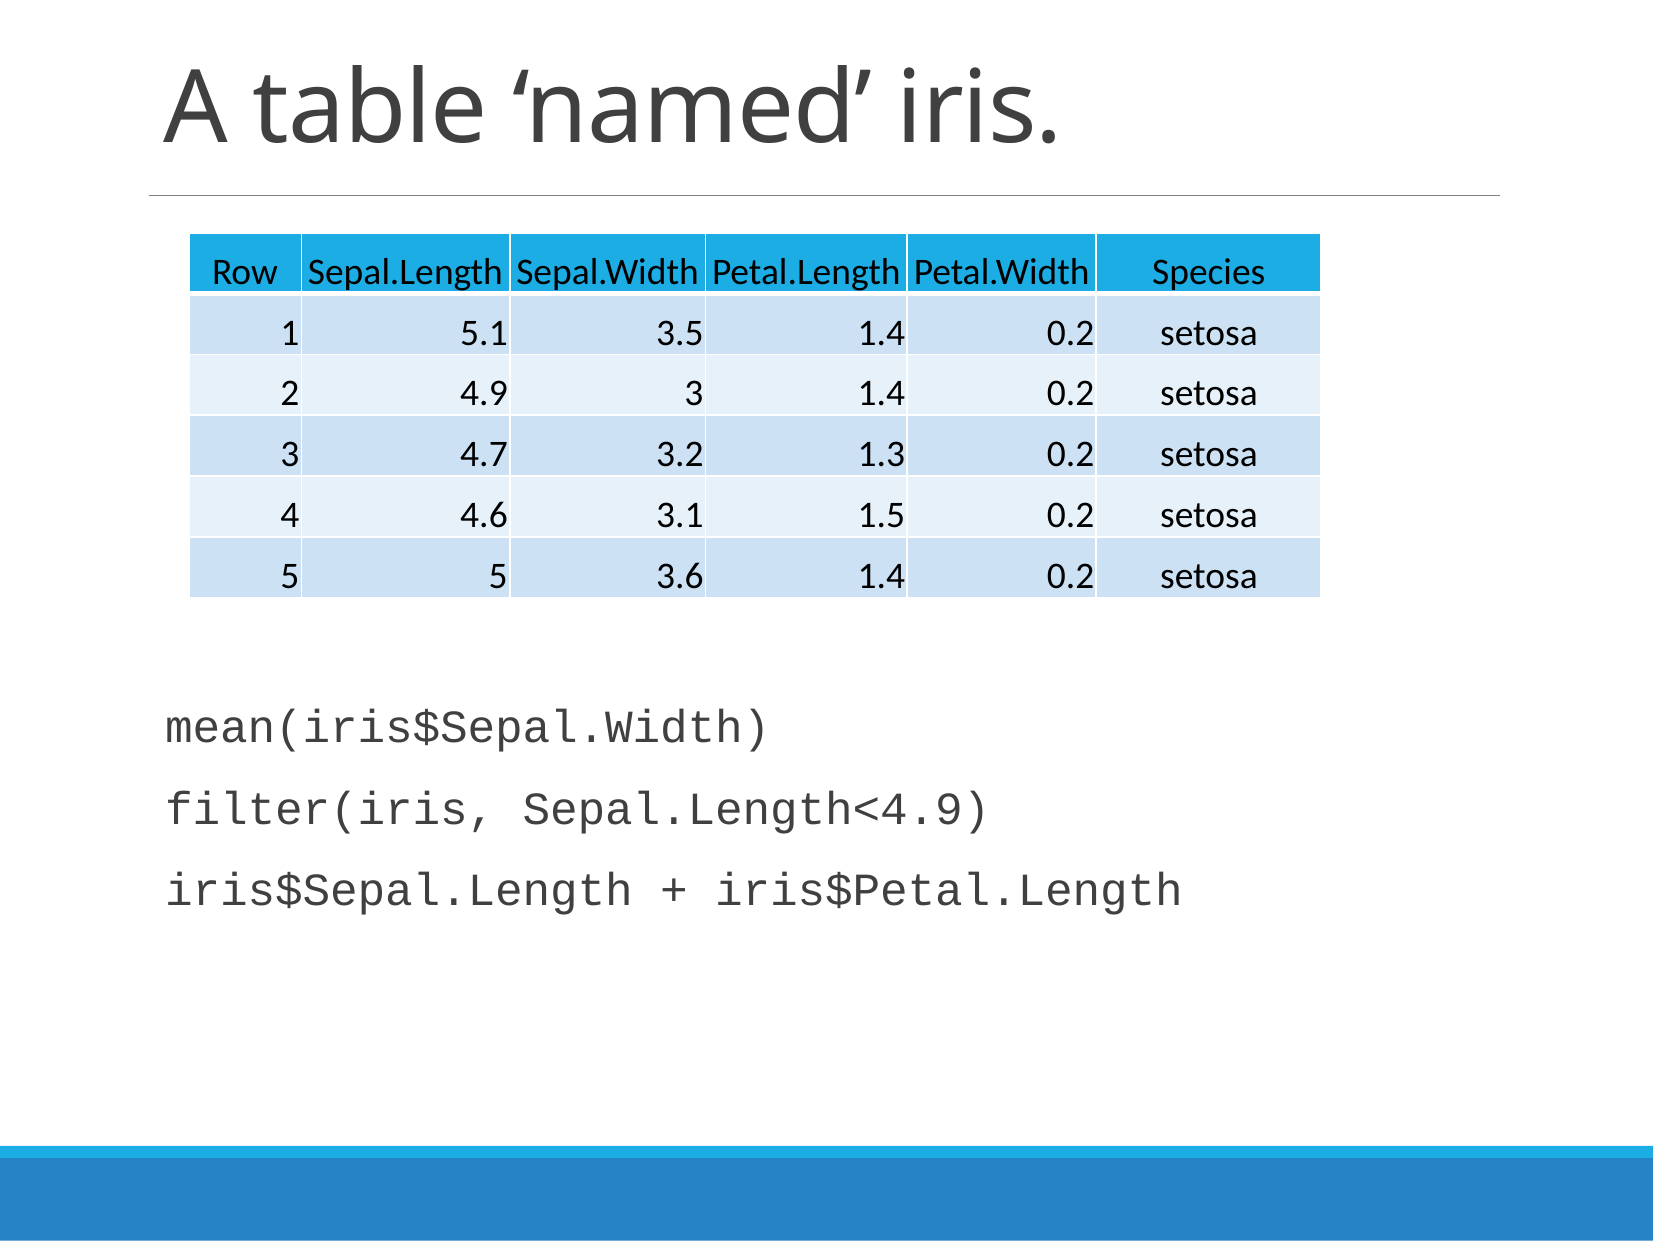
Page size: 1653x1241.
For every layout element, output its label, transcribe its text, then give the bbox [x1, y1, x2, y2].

table_cell 2 [190, 355, 301, 414]
table_cell 3.5 [511, 296, 705, 354]
table_header Sepal.Length [302, 234, 509, 291]
table_cell 1 [190, 296, 301, 354]
table_cell 4.7 [302, 416, 509, 475]
table_cell 4 [190, 477, 301, 536]
table_cell 3.1 [511, 477, 705, 536]
table_cell 4.9 [302, 355, 509, 414]
table_cell 1.4 [706, 355, 906, 414]
table_cell setosa [1097, 538, 1320, 597]
table_cell 0.2 [908, 477, 1095, 536]
table_header Species [1097, 234, 1320, 291]
table_cell setosa [1097, 416, 1320, 475]
table_header Petal.Width [908, 234, 1095, 291]
table_cell 3 [190, 416, 301, 475]
table_cell 0.2 [908, 296, 1095, 354]
table_header Row [190, 234, 301, 291]
table_cell 5 [302, 538, 509, 597]
table_cell 5 [190, 538, 301, 597]
table_cell setosa [1097, 355, 1320, 414]
table_cell setosa [1097, 477, 1320, 536]
list mean(iris$Sepal.Width) filter(iris, Sepal.Length<4.9) iris$Sepal.Length + iris$Petal.Length [148, 695, 1513, 1062]
table_cell 0.2 [908, 416, 1095, 475]
table_header Sepal.Width [511, 234, 705, 291]
table_cell 3 [511, 355, 705, 414]
table_header Petal.Length [706, 234, 906, 291]
table_cell setosa [1097, 296, 1320, 354]
table_cell 3.6 [511, 538, 705, 597]
table_cell 4.6 [302, 477, 509, 536]
table_cell 3.2 [511, 416, 705, 475]
table_cell 0.2 [908, 538, 1095, 597]
title A table ‘named’ iris. [148, 51, 1513, 171]
table_cell 5.1 [302, 296, 509, 354]
table_cell 1.5 [706, 477, 906, 536]
table_cell 1.4 [706, 538, 906, 597]
table_cell 1.4 [706, 296, 906, 354]
table_cell 0.2 [908, 355, 1095, 414]
table_cell 1.3 [706, 416, 906, 475]
